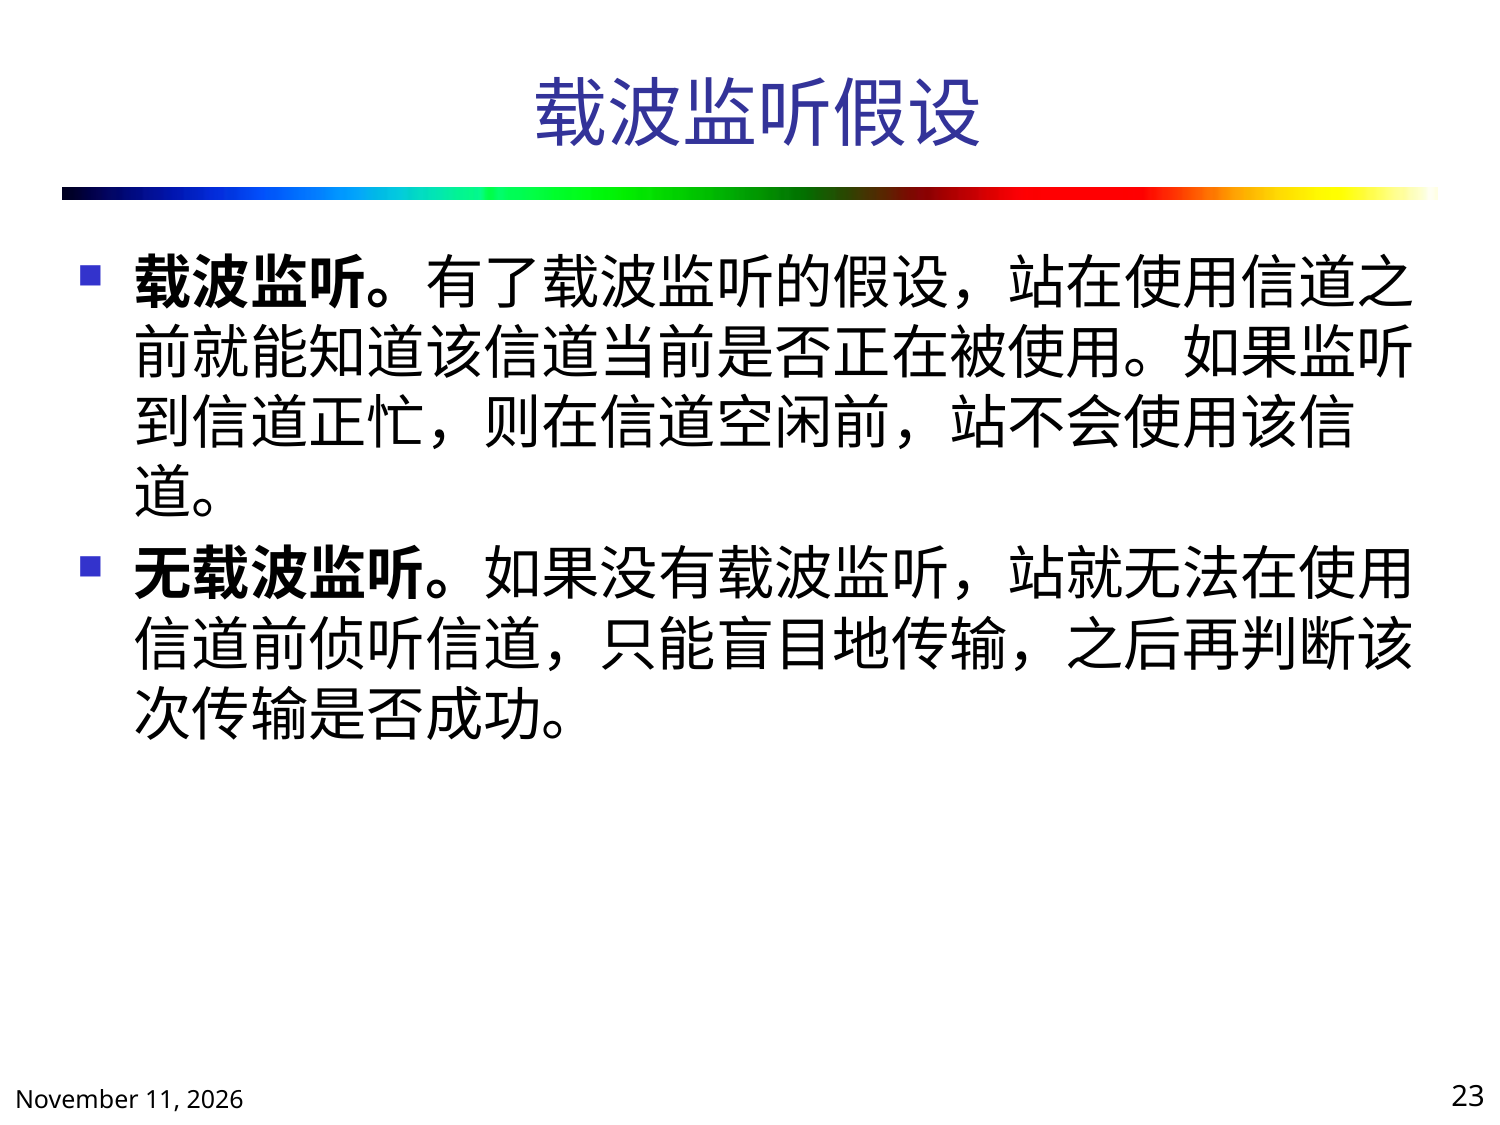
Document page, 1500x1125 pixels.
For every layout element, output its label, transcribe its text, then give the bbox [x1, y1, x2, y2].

picture [62, 187, 355, 200]
title 载波监听假设 [124, 37, 1392, 163]
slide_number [0, 1049, 313, 1125]
list 载波监听。有了载波监听的假设，站在使用信道之前就能知道该信道当前是否正在被使用。如果监听到信道正忙，则在信道空闲前，站不会使用该信道。 无载波监听。如果没有载波监听，站就无法在使用信道前侦听信道，只能盲目地传输，之后再判断该次传输是否成功。 [62, 237, 1451, 1076]
slide_number 23 [1187, 1049, 1500, 1125]
picture [382, 187, 1438, 200]
